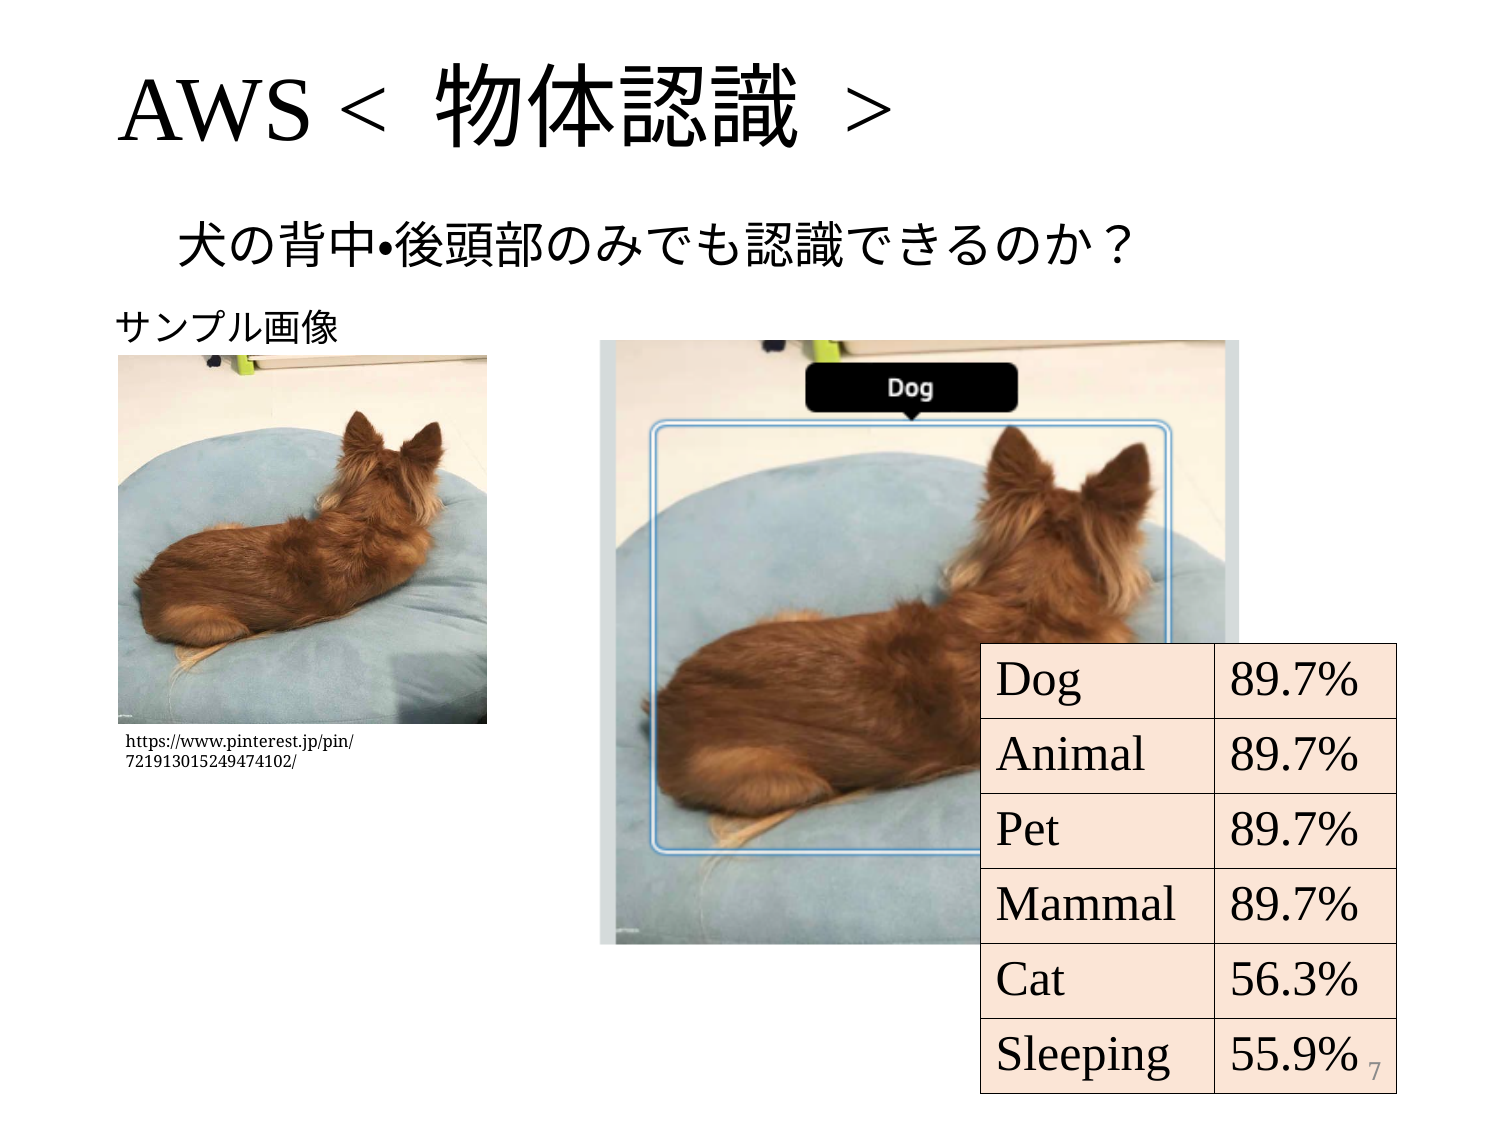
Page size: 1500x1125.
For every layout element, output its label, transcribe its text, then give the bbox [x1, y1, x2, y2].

text_box AWS < 物体認識 > [103, 53, 1397, 165]
text_box サンプル画像 [100, 296, 354, 357]
table_cell 55.9% [1215, 1019, 1396, 1042]
table_cell 89.7% [1240, 869, 1396, 943]
table_cell 56.3% [1215, 944, 1396, 1018]
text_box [110, 355, 495, 759]
picture [597, 340, 1240, 947]
table_header 89.7% [1240, 644, 1396, 718]
table_cell Cat [981, 947, 1214, 1018]
table_cell 89.7% [1240, 719, 1396, 793]
table_cell Sleeping [981, 1019, 1214, 1093]
text_box 犬の背中・後頭部のみでも認識できるのか？ [162, 206, 1159, 282]
slide_number 7 [1059, 1042, 1397, 1103]
table_cell 89.7% [1240, 794, 1396, 868]
